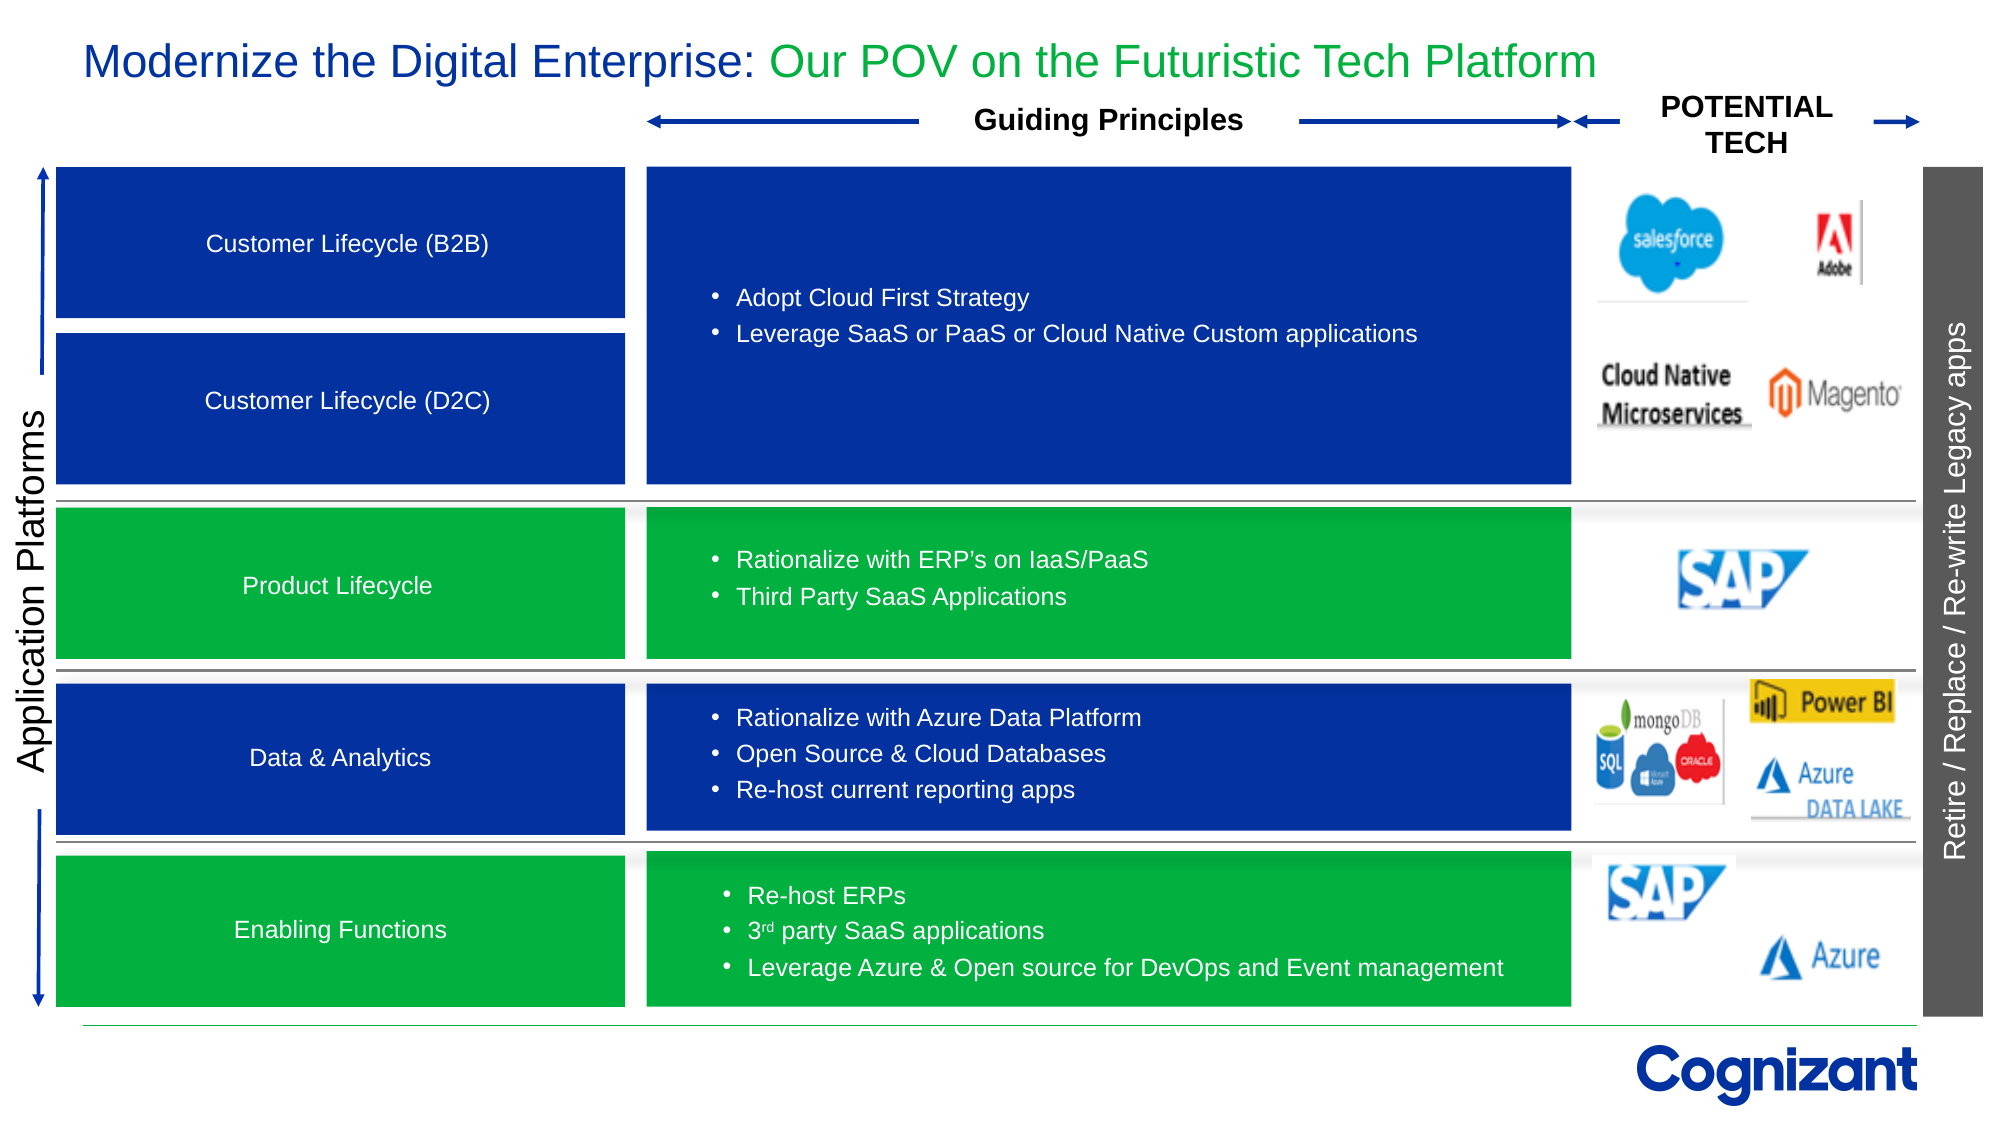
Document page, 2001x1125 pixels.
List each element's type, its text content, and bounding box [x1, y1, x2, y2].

text_box Enabling Functions [83, 899, 598, 951]
text_box Customer Lifecycle (B2B) [90, 214, 605, 265]
text_box Rationalize with Azure Data Platform Open Source & Cloud Databases Re-host current reporting apps [696, 694, 1539, 811]
text_box Guiding Principles [918, 122, 1301, 143]
text_box [55, 507, 626, 660]
picture [1592, 855, 1736, 935]
text_box [646, 166, 1572, 485]
title Modernize the Digital Enterprise: Our POV on the Futuristic Tech Platform [82, 37, 1917, 119]
text_box Retire / Replace / Re-write Legacy apps [1922, 166, 1984, 1018]
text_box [38, 166, 44, 1007]
picture [1805, 200, 1863, 285]
picture [1594, 699, 1725, 805]
picture [1742, 919, 1893, 998]
text_box [646, 521, 1572, 660]
picture [1597, 353, 1752, 432]
text_box Guiding Principles [918, 94, 1301, 121]
text_box POTENTIAL TECH [1618, 122, 1875, 147]
text_box Application Platforms [44, 374, 52, 810]
text_box Rationalize with ERP’s on IaaS/PaaS Third Party SaaS Applications [696, 530, 1556, 618]
text_box Customer Lifecycle (D2C) [90, 371, 605, 422]
text_box Data & Analytics [83, 728, 598, 779]
text_box POTENTIAL TECH [1618, 99, 1875, 121]
text_box Product Lifecycle [81, 556, 595, 608]
picture [1637, 1045, 1917, 1106]
text_box [646, 694, 1572, 832]
text_box [55, 855, 626, 1008]
picture [1758, 358, 1917, 425]
text_box [646, 869, 1572, 1008]
text_box [55, 332, 626, 485]
text_box [55, 166, 626, 319]
text_box [55, 683, 626, 836]
text_box Re-host ERPs 3rd party SaaS applications Leverage Azure & Open source for DevOps and Event management [708, 865, 1556, 989]
picture [1597, 179, 1748, 303]
picture [1668, 531, 1827, 627]
text_box Application Platforms [5, 374, 38, 810]
picture [1749, 679, 1898, 726]
text_box Adopt Cloud First Strategy Leverage SaaS or PaaS or Cloud Native Custom applications [696, 267, 1556, 355]
picture [1751, 749, 1911, 822]
